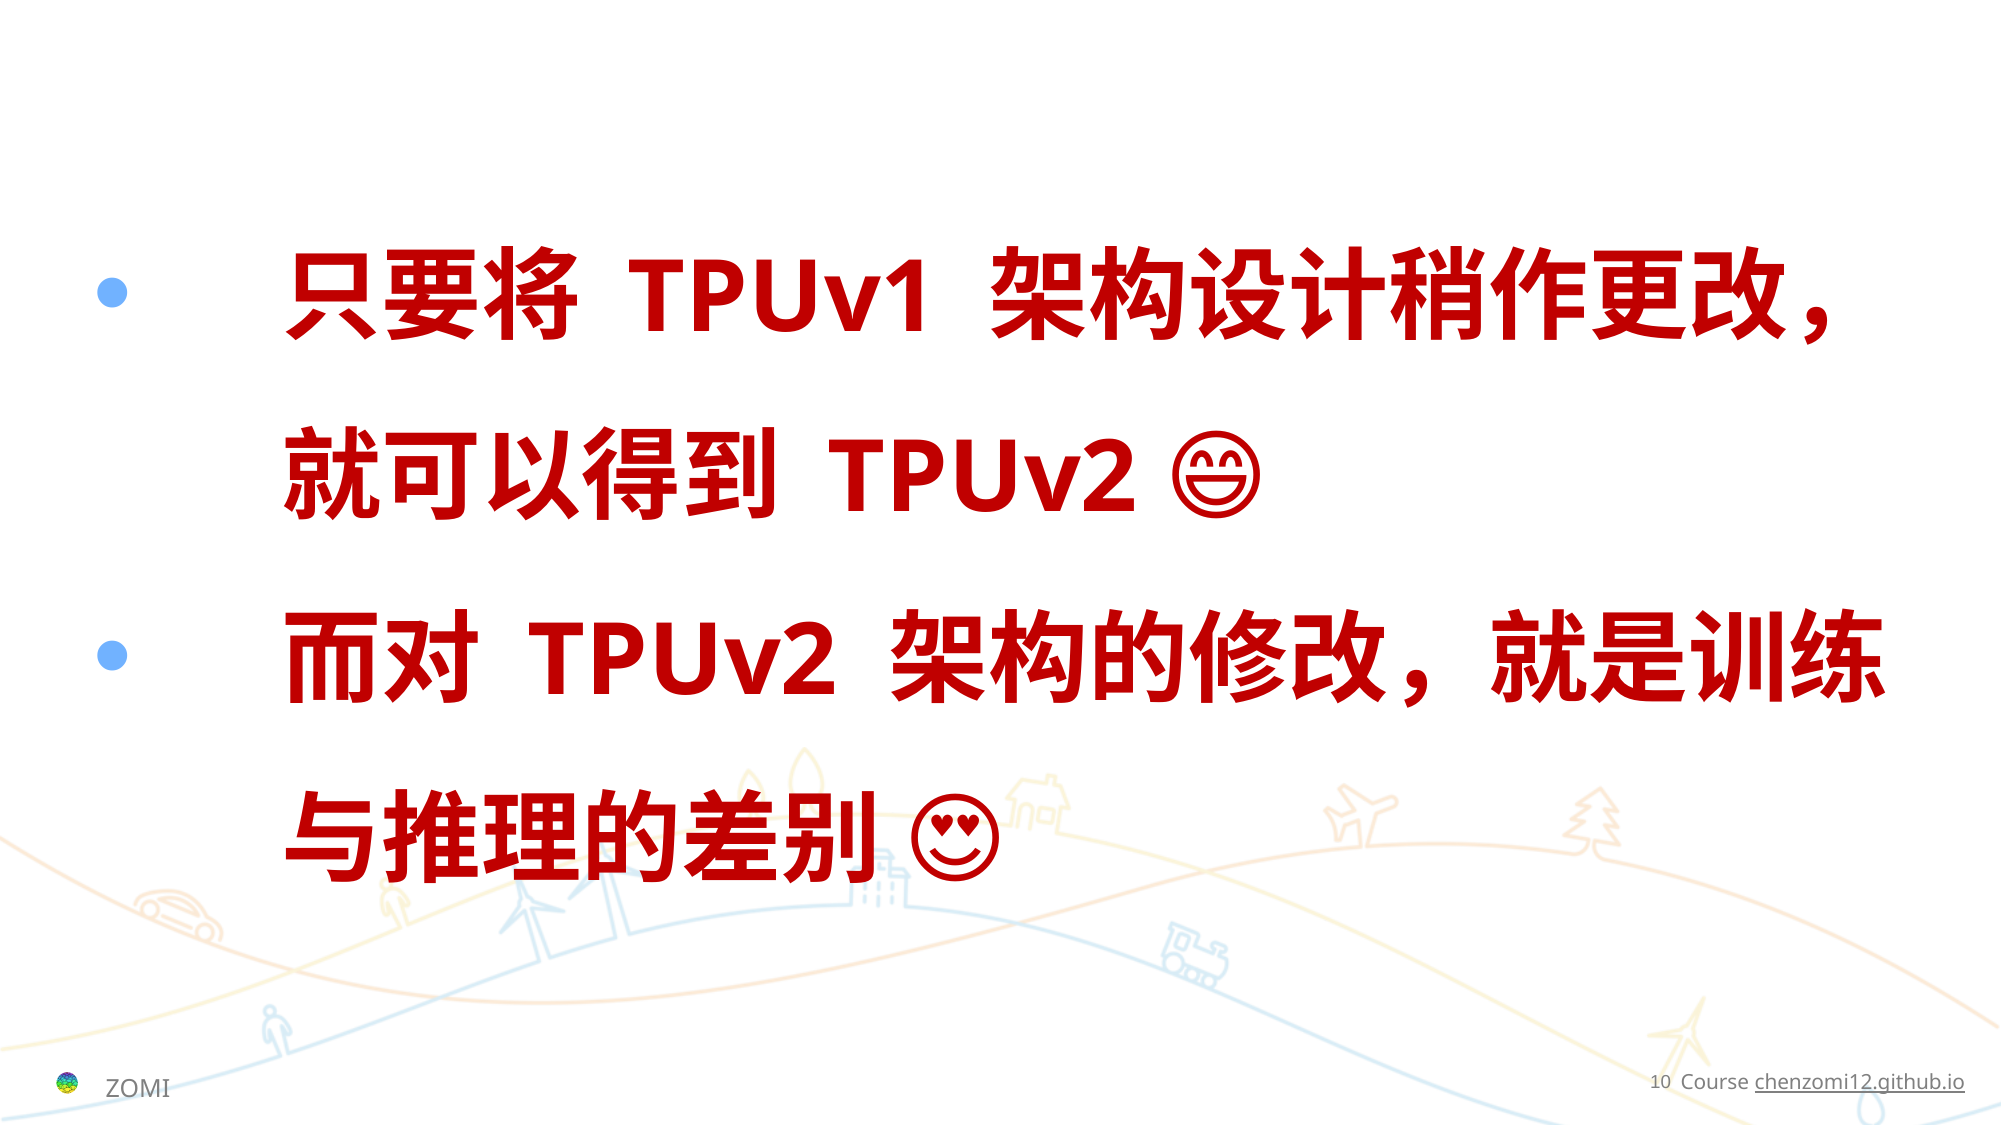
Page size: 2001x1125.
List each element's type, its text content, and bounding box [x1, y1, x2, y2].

list 只要将 TPUv1 架构设计稍作更改，就可以得到 TPUv2 😄 而对 TPUv2 架构的修改，就是训练与推理的差别 😍 [79, 80, 1910, 986]
picture [57, 1073, 77, 1093]
